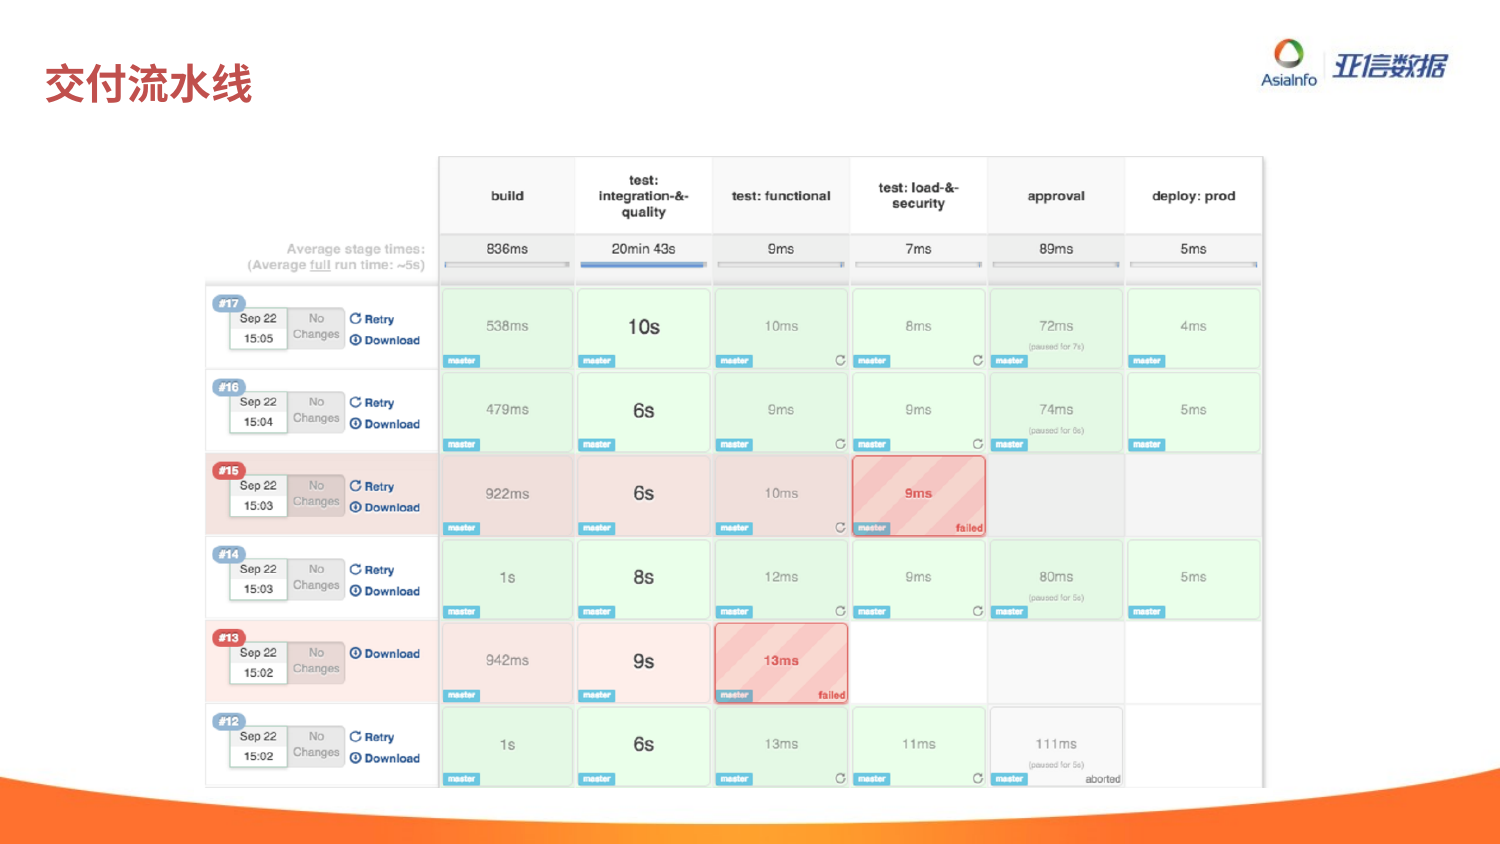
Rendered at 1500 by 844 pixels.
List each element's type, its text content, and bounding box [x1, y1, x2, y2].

title 交付流水线 [29, 26, 1477, 116]
picture [0, 0, 1500, 844]
